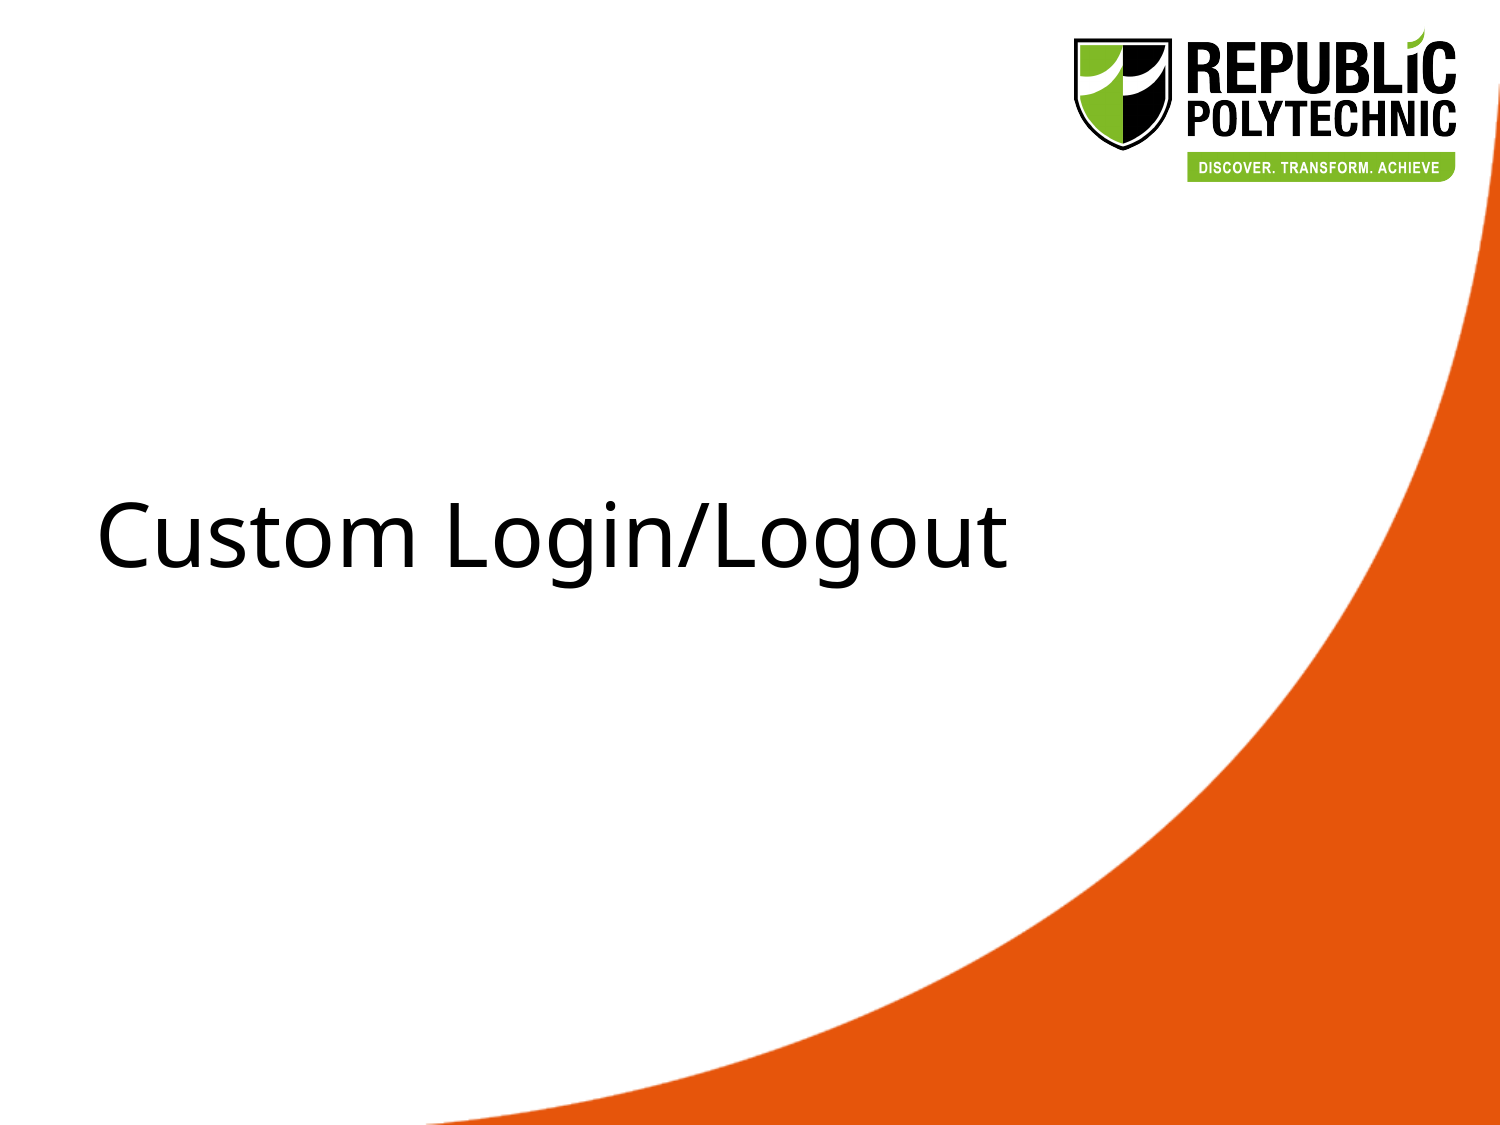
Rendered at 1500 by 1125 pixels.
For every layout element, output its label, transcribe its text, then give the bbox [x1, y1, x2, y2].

picture [0, 0, 1500, 1125]
title Custom Login/Logout [80, 416, 1332, 748]
